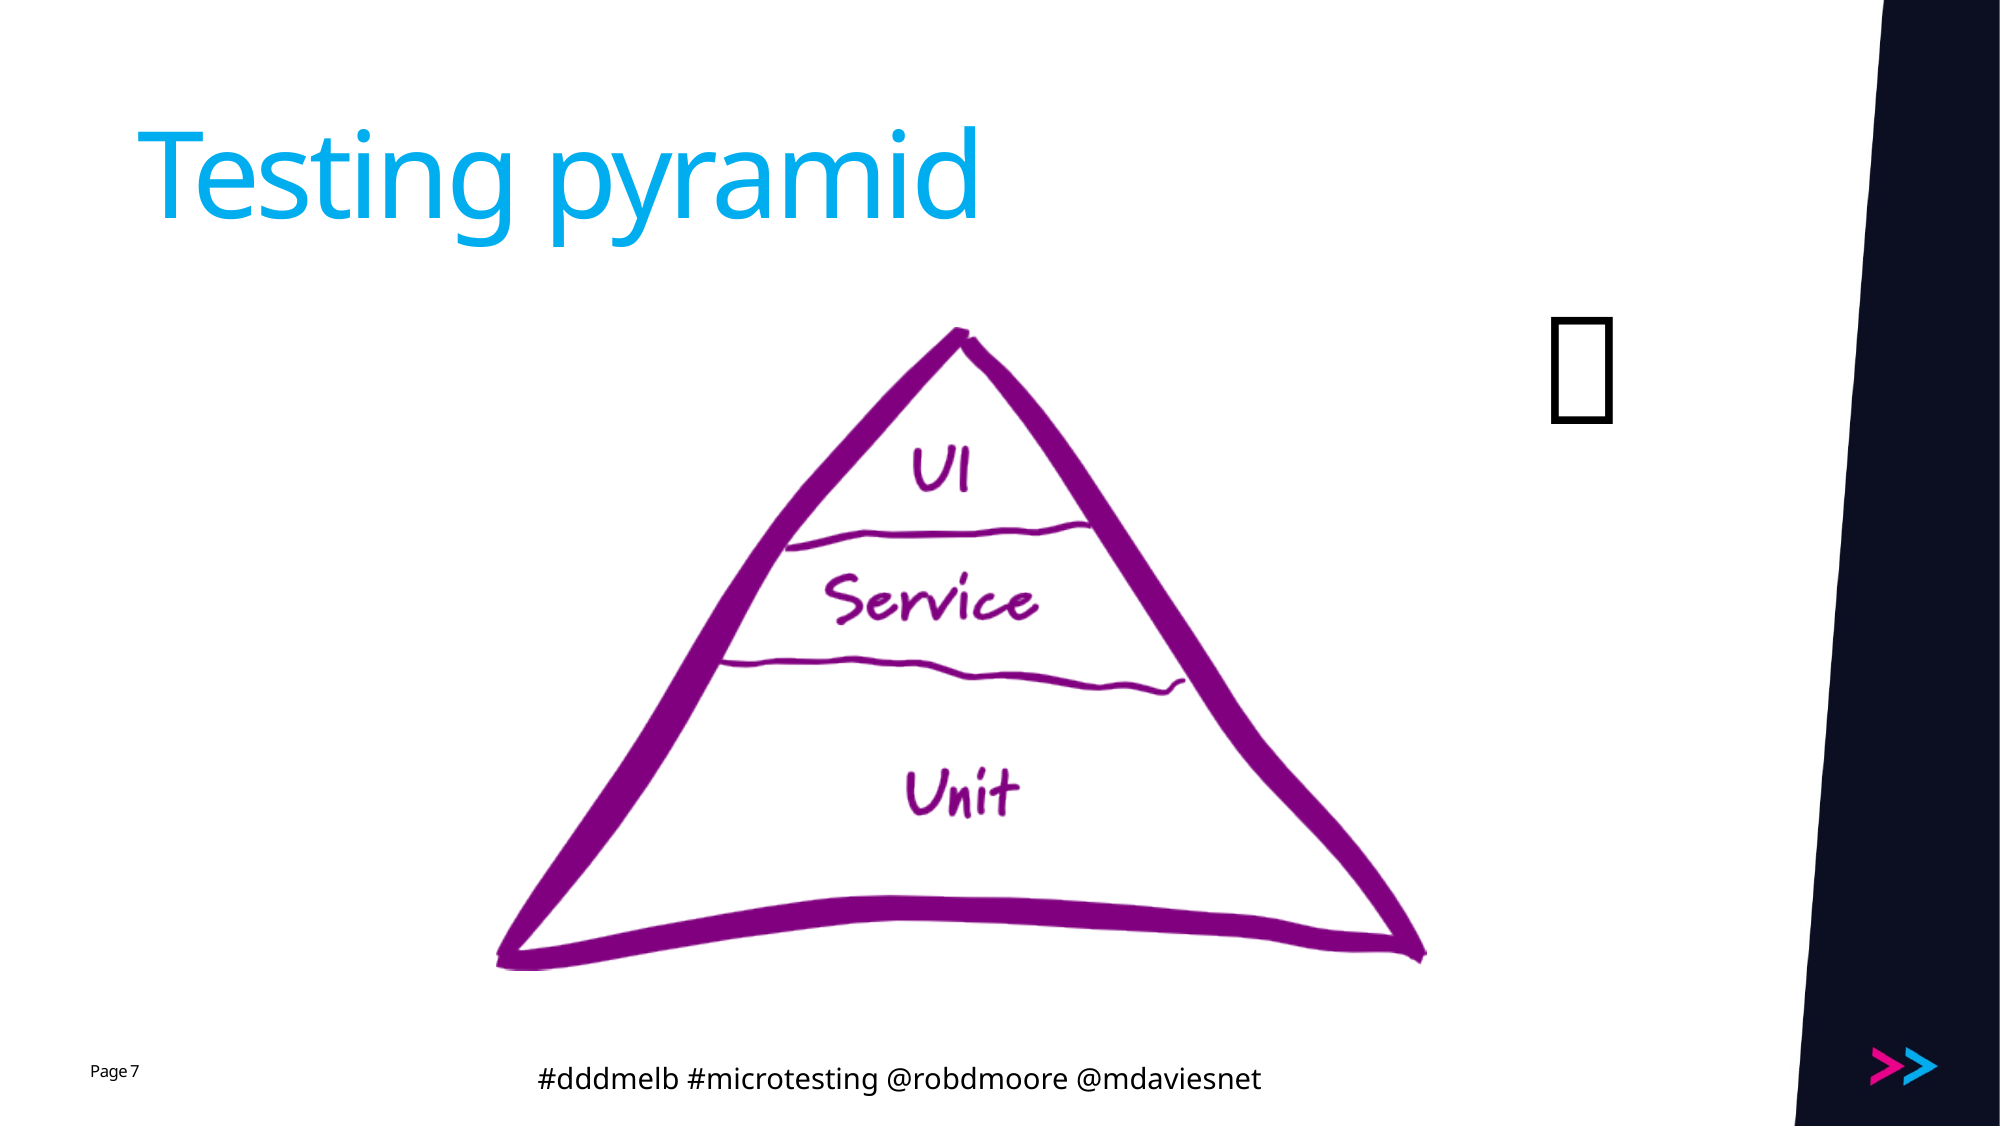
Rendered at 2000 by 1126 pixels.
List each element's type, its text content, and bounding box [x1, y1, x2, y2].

title Testing pyramid [137, 54, 1786, 243]
picture [0, 0, 2000, 1126]
text_box  [1523, 267, 1643, 462]
slide_number 7 [130, 1061, 166, 1113]
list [496, 327, 1428, 971]
